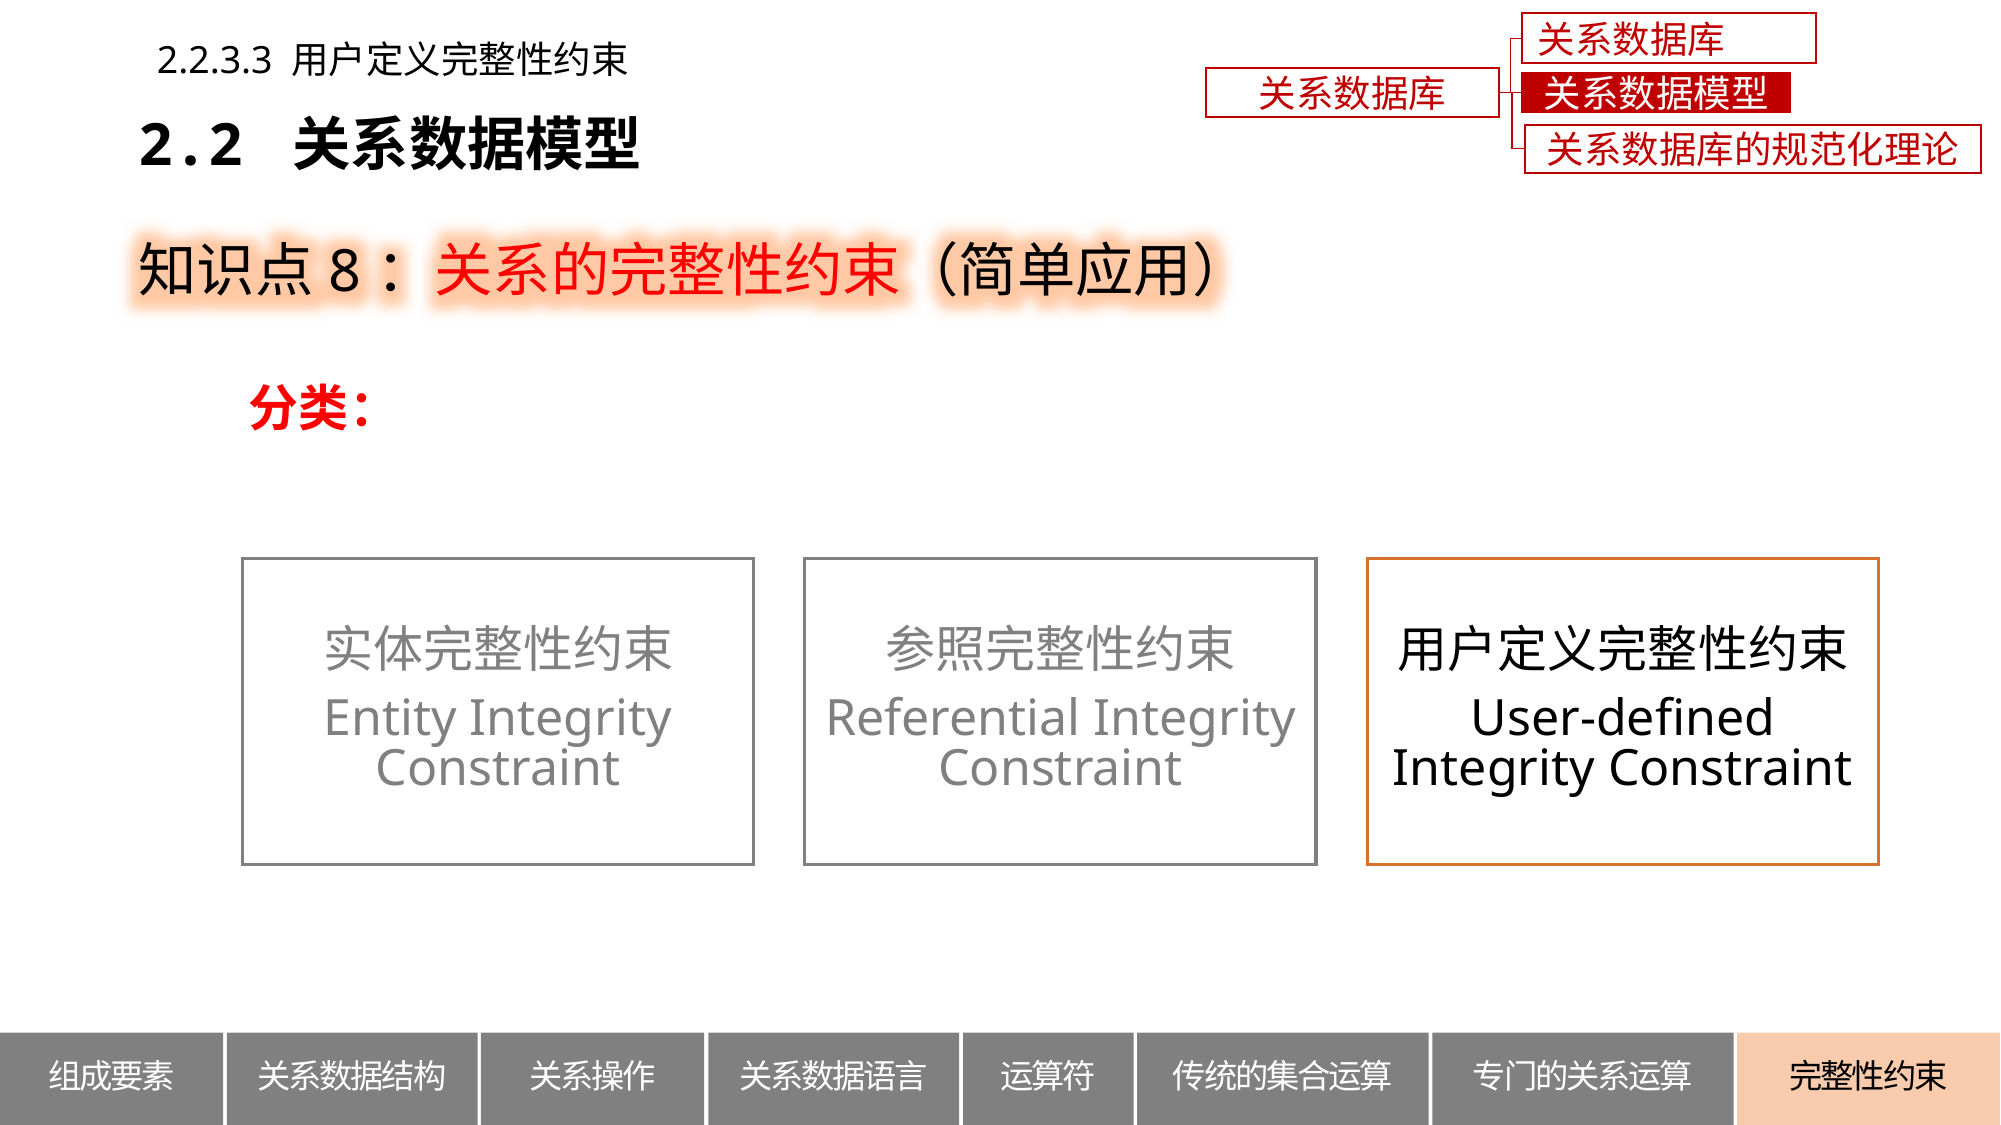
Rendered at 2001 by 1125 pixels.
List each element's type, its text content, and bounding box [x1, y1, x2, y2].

text_box 2.2 关系数据模型 [1525, 113, 1568, 124]
text_box 2.2.3.3 用户定义完整性约束 [142, 28, 644, 89]
text_box 关系数据库 [1205, 67, 1499, 118]
text_box 关系数据库的规范化理论 [1524, 124, 1982, 174]
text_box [242, 490, 1879, 934]
text_box 2.2 关系数据模型 [120, 97, 1524, 154]
table_cell 男 [114, 166, 1954, 339]
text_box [120, 168, 1524, 172]
text_box 关系数据模型 [1523, 72, 1791, 113]
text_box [0, 1030, 2000, 1125]
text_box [1499, 92, 1525, 149]
text_box 知识点8：关系的完整性约束（简单应用） [120, 172, 1945, 329]
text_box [120, 165, 1524, 169]
text_box 关系数据库的规范化理论 [118, 172, 1949, 335]
text_box 分类： [234, 369, 414, 444]
table_cell C01 [120, 158, 1524, 162]
text_box 关系数据库概述 [1521, 12, 1817, 64]
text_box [1499, 38, 1523, 92]
